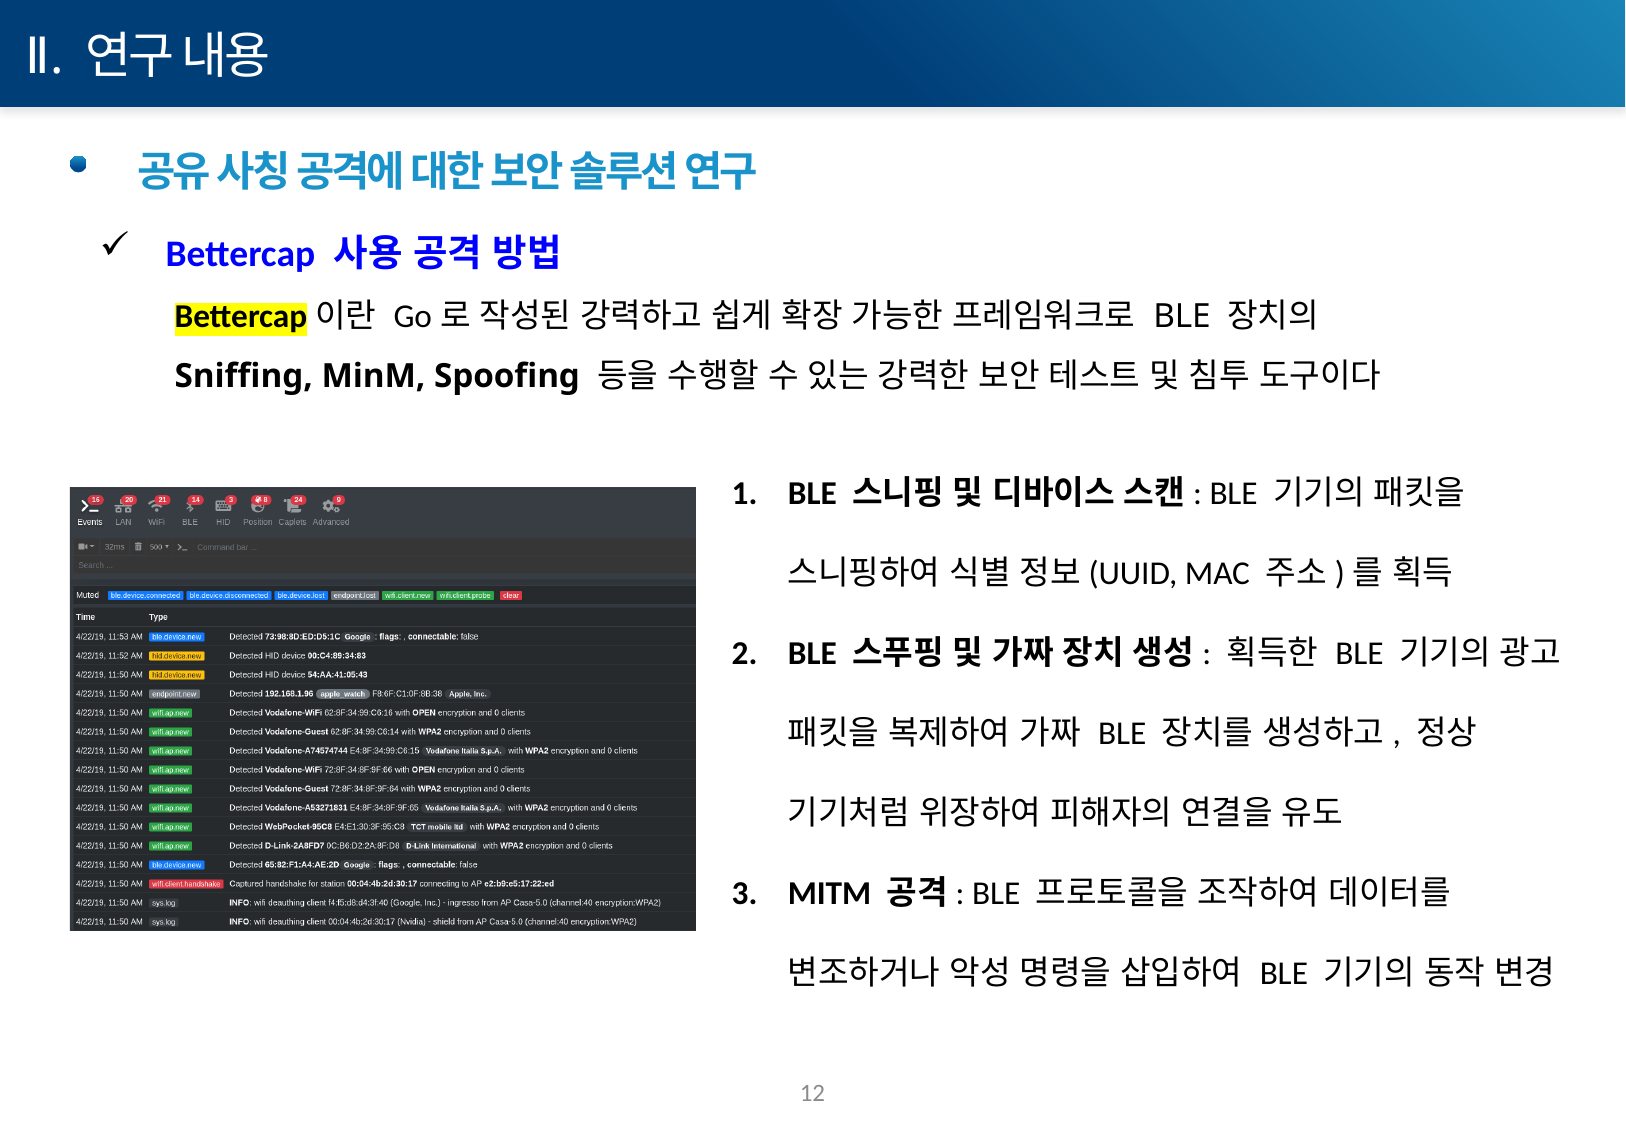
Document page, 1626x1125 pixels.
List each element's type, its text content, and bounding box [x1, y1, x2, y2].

text_box BLE 스니핑 및 디바이스 스캔: BLE 기기의 패킷을 스니핑하여 식별 정보(UUID, MAC 주소)를 획득 BLE 스푸핑 및 가짜 장치 생성: 획득한 BLE 기기의 광고 패킷을 복제하여 가짜 BLE 장치를 생성하고, 정상 기기처럼 위장하여 피해자의 연결을 유도 MITM 공격: BLE 프로토콜을 조작하여 데이터를 변조하거나 악성 명령을 삽입하여 BLE 기기의 동작 변경 [716, 424, 1613, 999]
text_box Bettercap 사용 공격 방법 Bettercap이란 Go로 작성된 강력하고 쉽게 확장 가능한 프레임워크로 BLE 장치의 Sniffing, MinM, Spoofing 등을 수행할 수 있는 강력한 보안 테스트 및 침투 도구이다 [84, 199, 1541, 402]
slide_number 12 [629, 1061, 996, 1122]
text_box Ⅱ. 연구 내용 [10, 15, 588, 91]
picture [69, 487, 696, 931]
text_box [69, 136, 810, 203]
